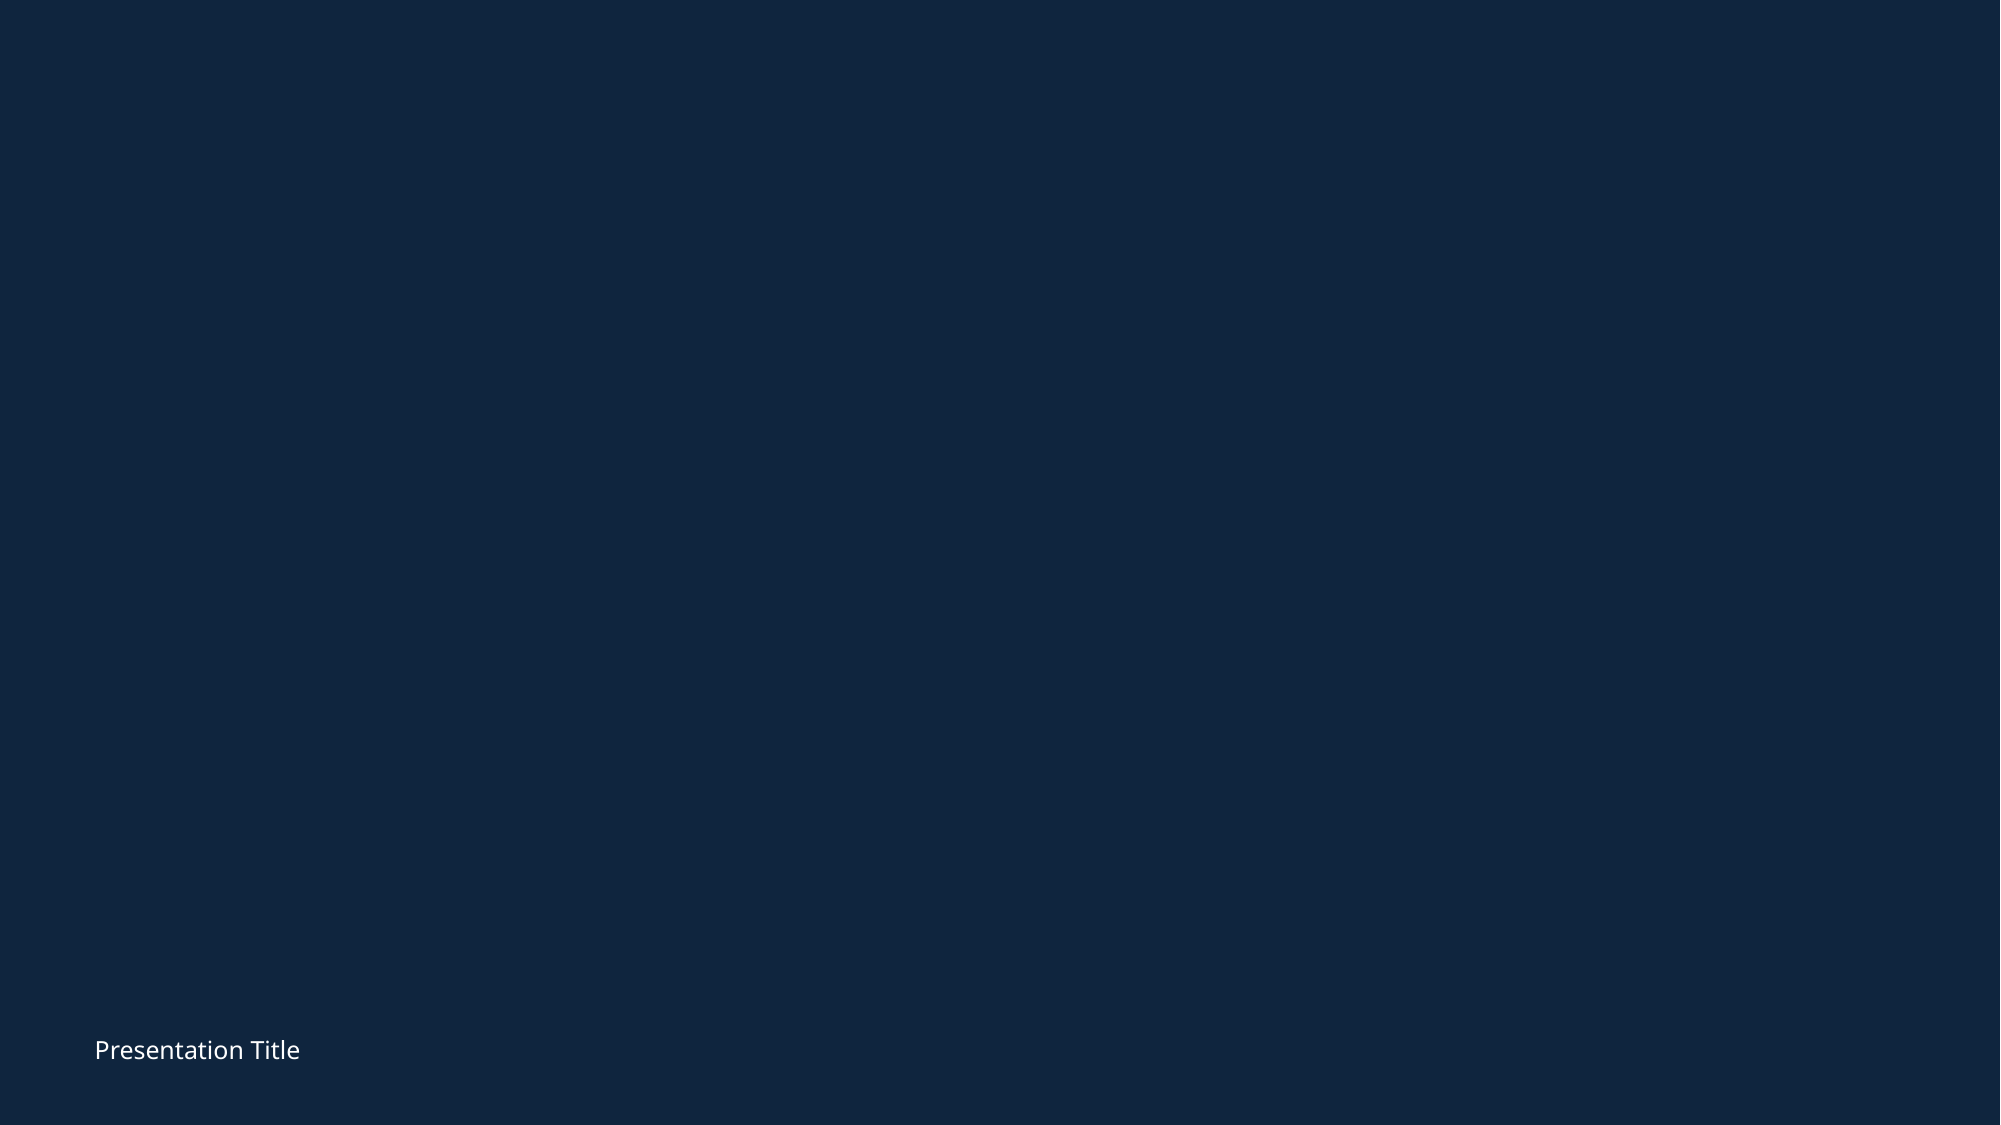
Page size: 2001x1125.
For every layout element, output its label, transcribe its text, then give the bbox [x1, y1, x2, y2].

footer Presentation Title [79, 1020, 755, 1080]
